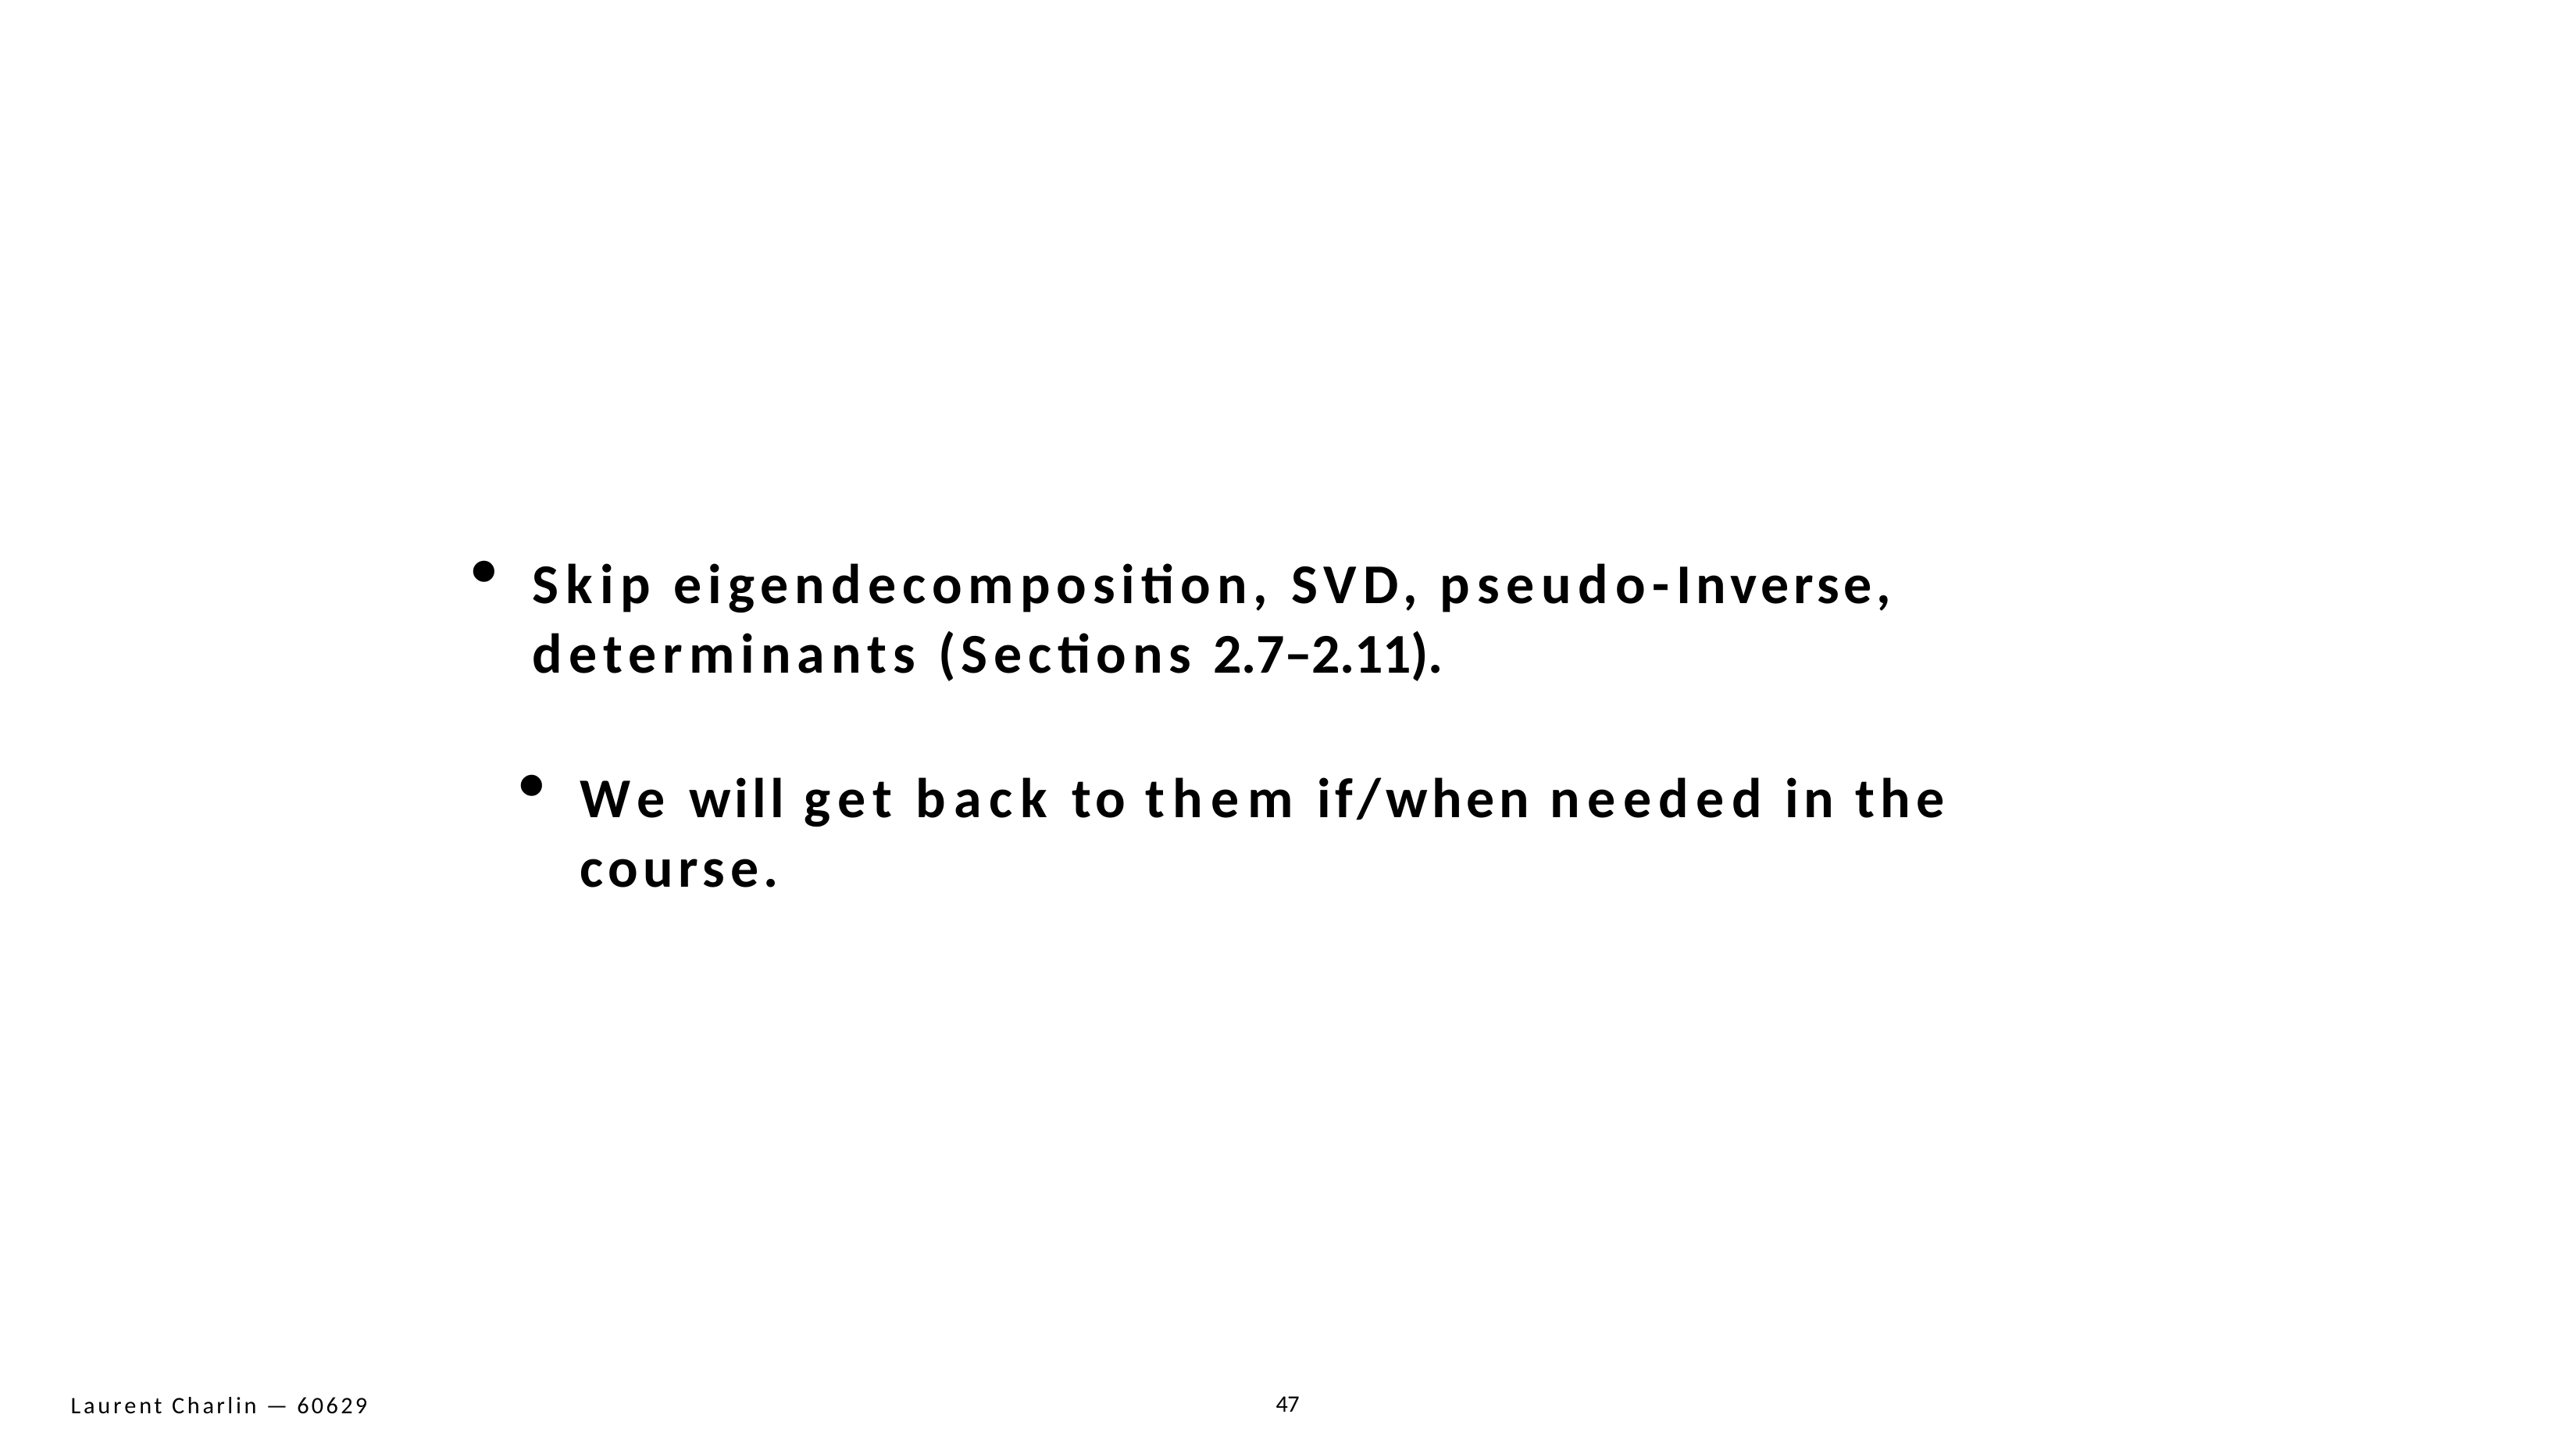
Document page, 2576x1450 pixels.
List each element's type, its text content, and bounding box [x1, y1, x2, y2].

text_box Skip eigendecomposition, SVD, pseudo-Inverse, determinants (Sections 2.7–2.11). We will get back to them if/when needed in the course. [467, 542, 1969, 898]
footer Laurent Charlin — 60629 [69, 1388, 375, 1450]
slide_number 47 [1266, 1387, 1311, 1450]
